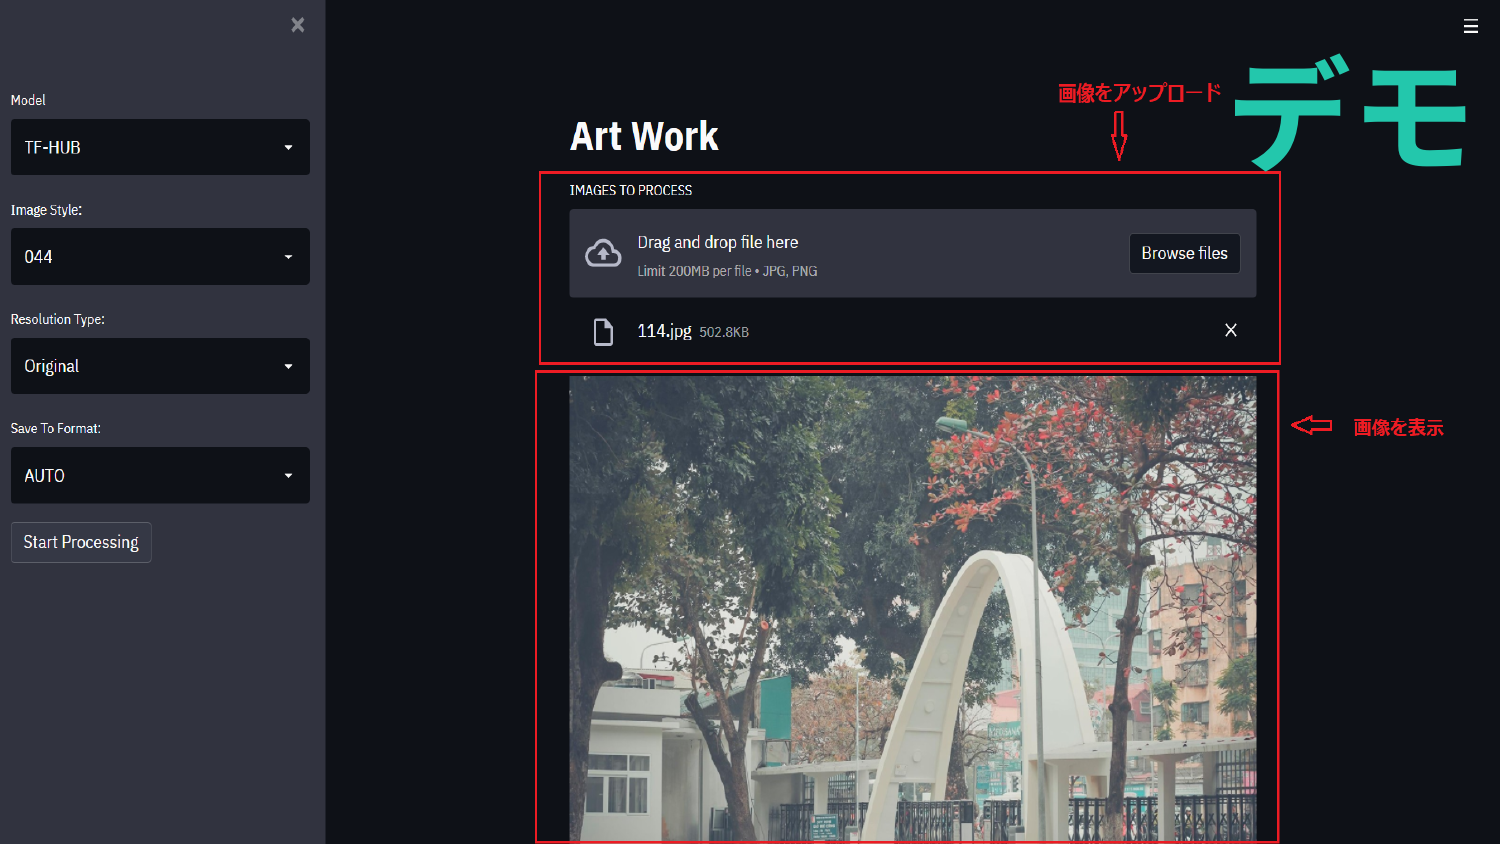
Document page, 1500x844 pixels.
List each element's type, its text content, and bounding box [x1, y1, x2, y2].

title デモ [1211, 0, 1500, 195]
picture [0, 0, 1500, 844]
